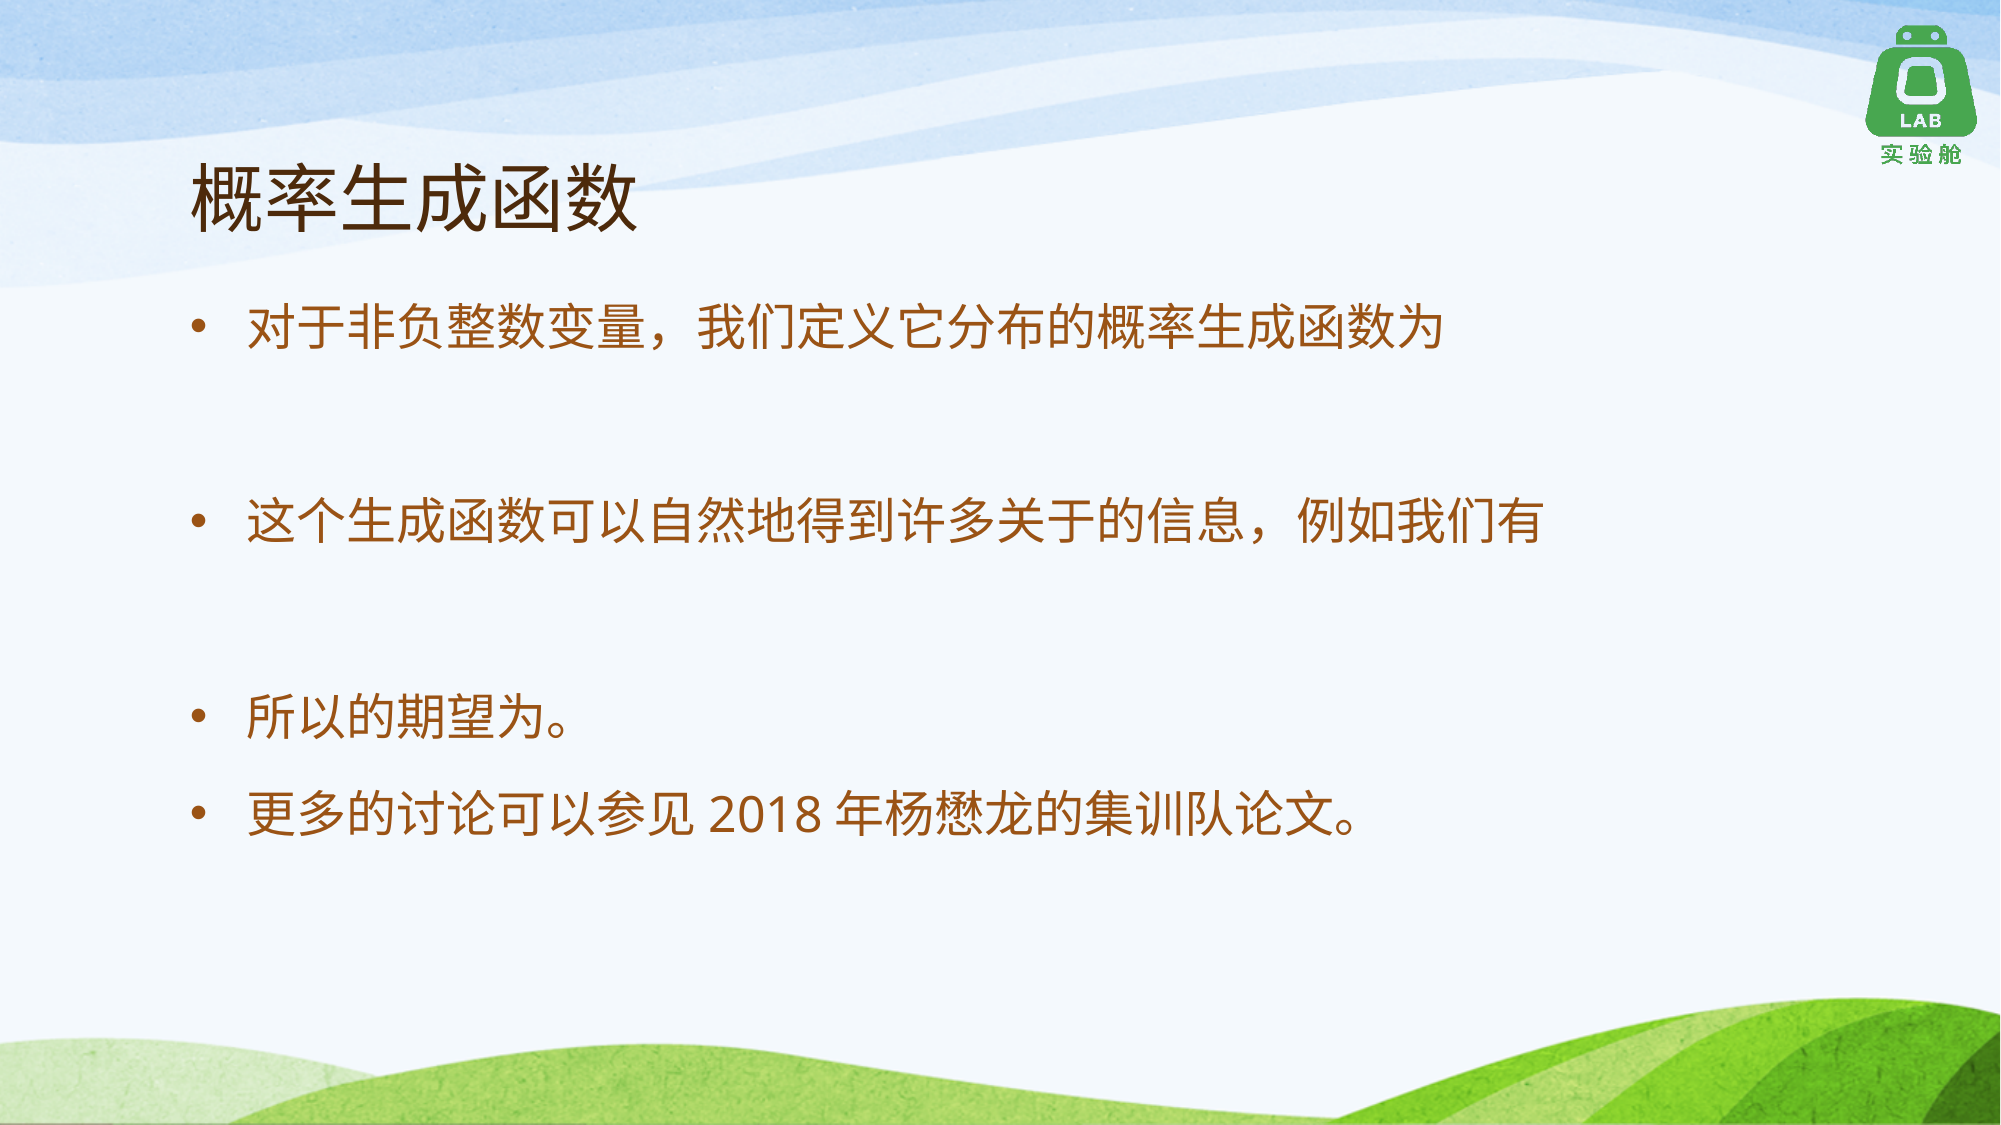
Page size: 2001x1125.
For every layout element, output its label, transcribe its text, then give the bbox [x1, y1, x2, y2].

title 概率生成函数 [174, 50, 1825, 250]
picture [0, 0, 2001, 1125]
